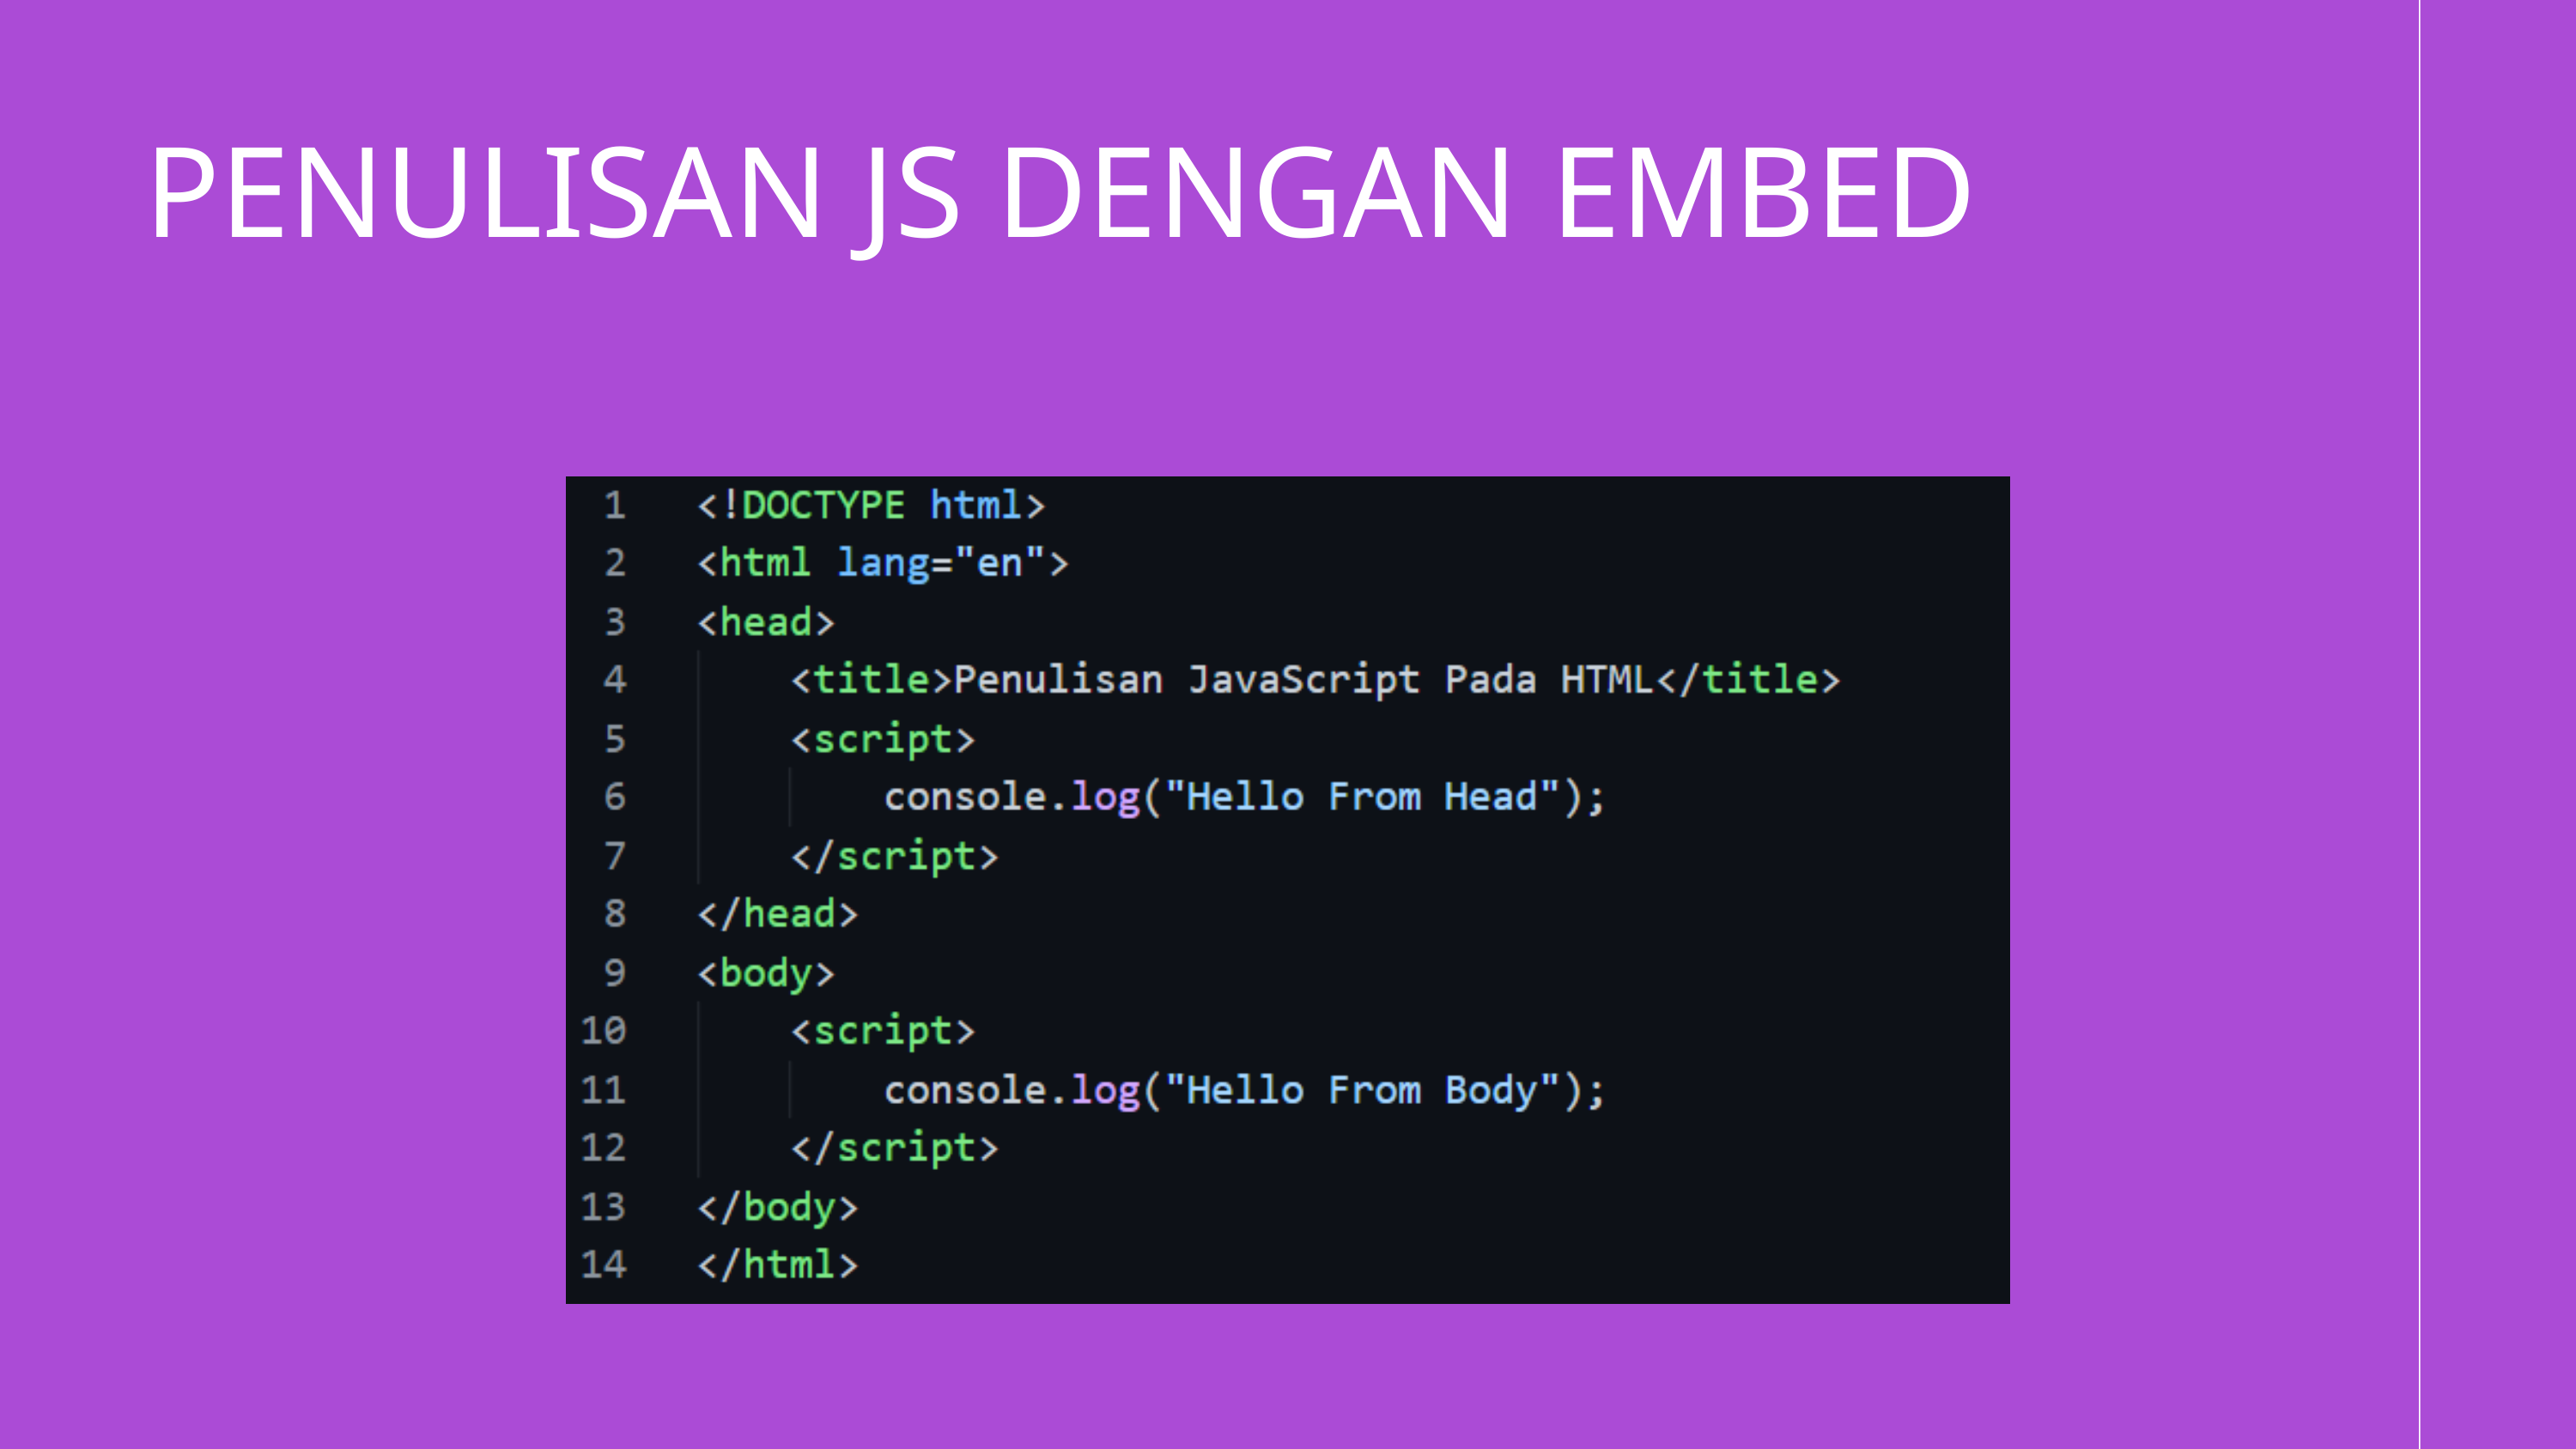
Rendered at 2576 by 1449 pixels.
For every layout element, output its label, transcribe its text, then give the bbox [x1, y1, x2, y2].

text_box PENULISAN JS DENGAN EMBED [144, 136, 2044, 263]
picture [566, 476, 2010, 1304]
